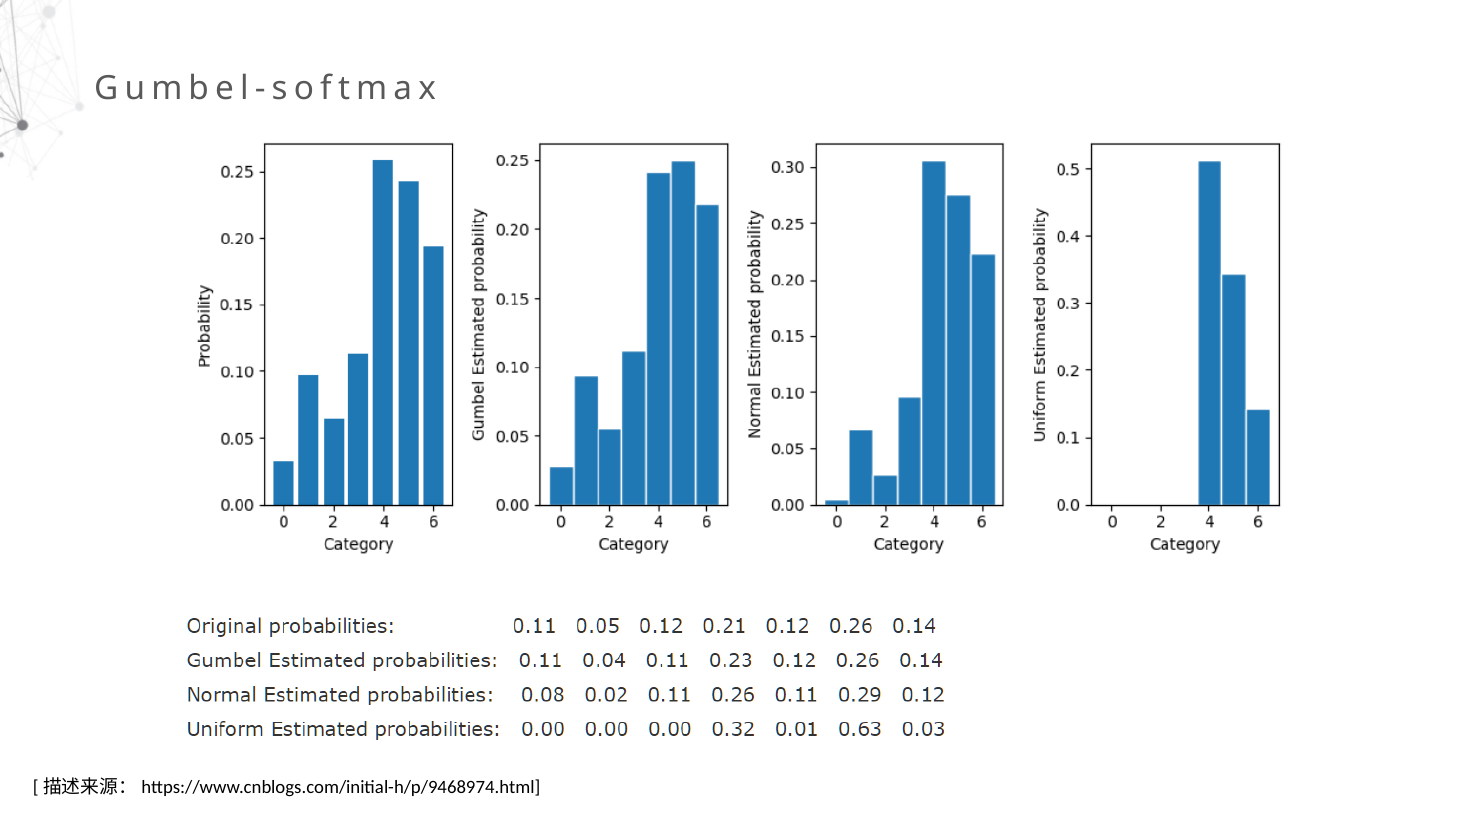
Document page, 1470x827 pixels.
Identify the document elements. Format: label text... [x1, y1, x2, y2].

text_box Gumbel-softmax [79, 74, 452, 114]
text_box [描述来源：https://www.cnblogs.com/initial-h/p/9468974.html] [18, 766, 911, 805]
picture [0, 0, 1290, 743]
